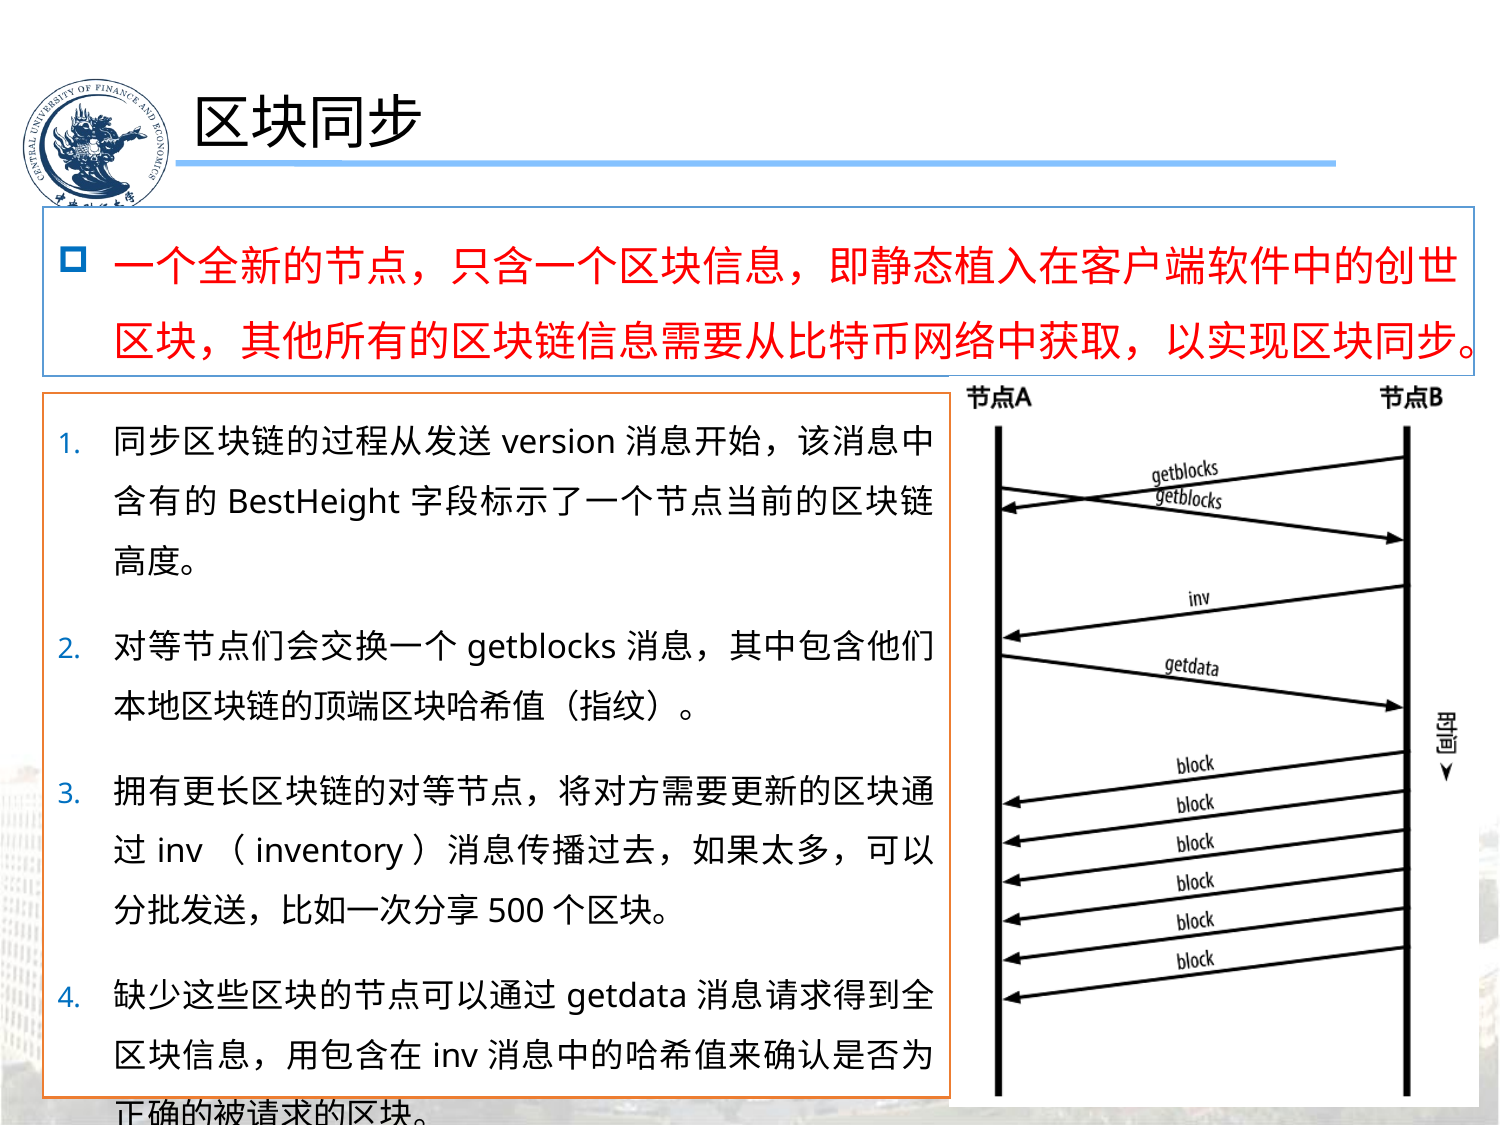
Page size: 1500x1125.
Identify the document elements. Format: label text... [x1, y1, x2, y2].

text_box 区块同步 [177, 78, 441, 163]
picture [0, 376, 1500, 1125]
text_box 一个全新的节点，只含一个区块信息，即静态植入在客户端软件中的创世区块，其他所有的区块链信息需要从比特币网络中获取，以实现区块同步。 [42, 206, 1475, 377]
text_box 同步区块链的过程从发送version消息开始，该消息中含有的BestHeight字段标示了一个节点当前的区块链高度。 对等节点们会交换一个getblocks消息，其中包含他们本地区块链的顶端区块哈希值（指纹）。 拥有更长区块链的对等节点，将对方需要更新的区块通过inv（inventory）消息传播过去，如果太多，可以分批发送，比如一次分享500个区块。 缺少这些区块的节点可以通过getdata消息请求得到全区块信息，用包含在inv消息中的哈希值来确认是否为正确的被请求的区块。 [42, 392, 949, 1099]
picture [0, 46, 200, 246]
